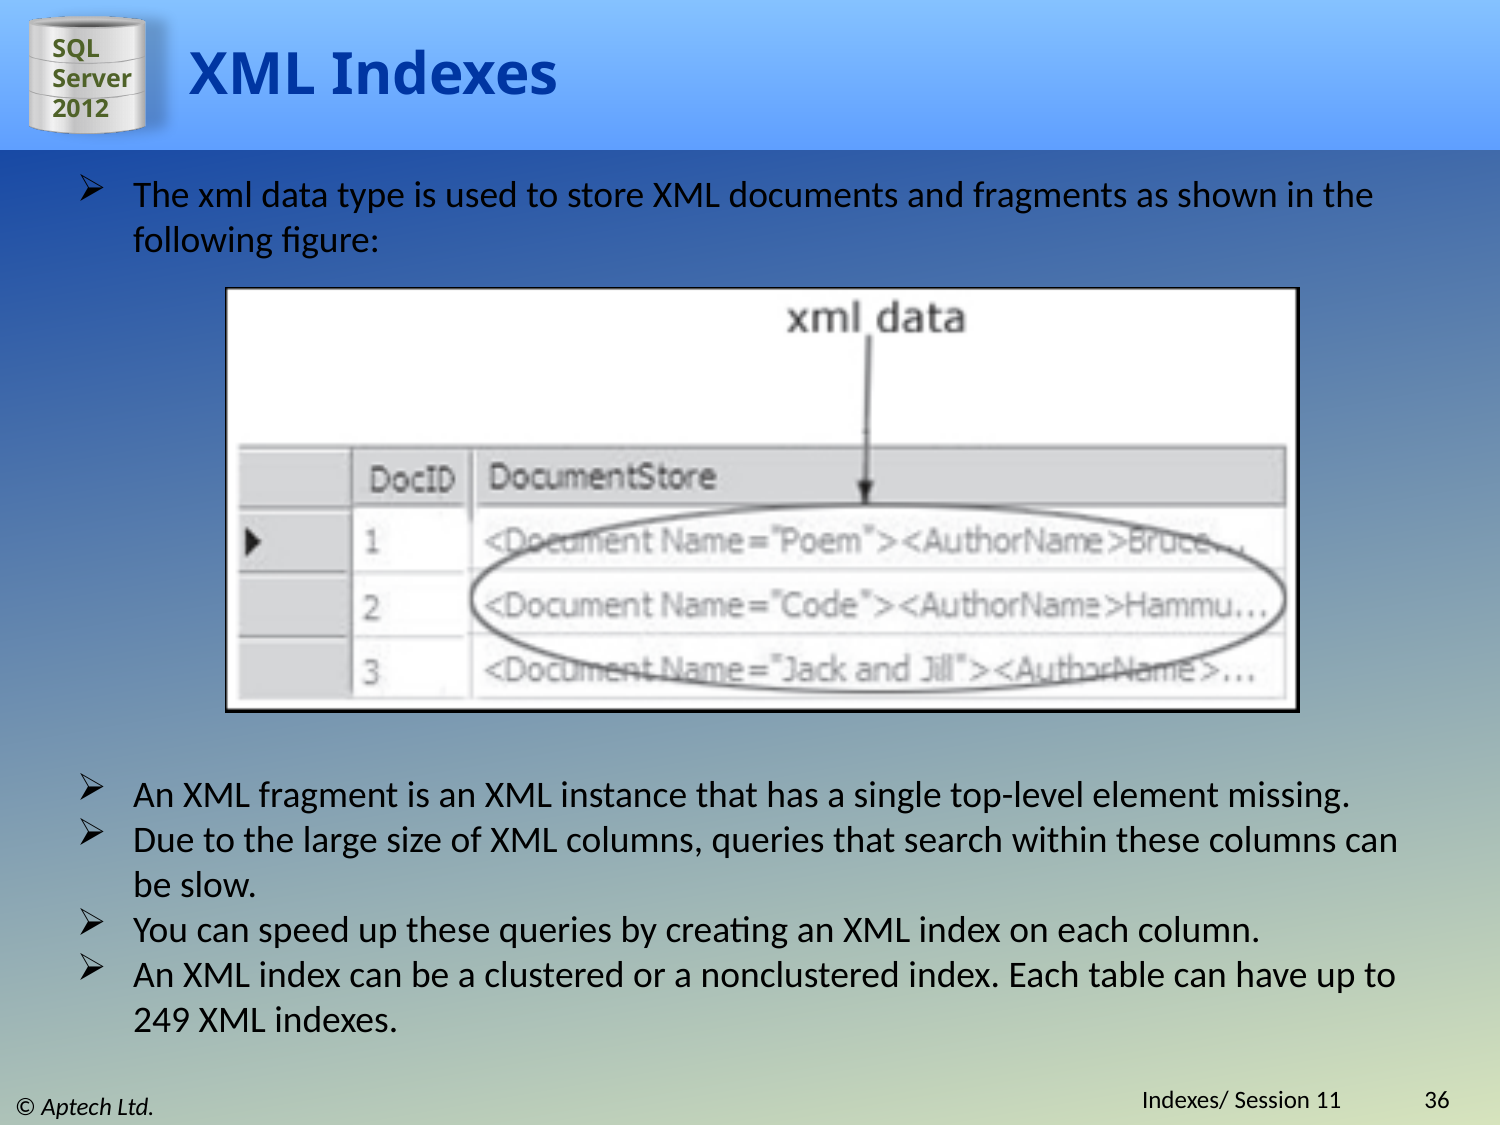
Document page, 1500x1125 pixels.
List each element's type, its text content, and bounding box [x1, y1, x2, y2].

text_box An XML fragment is an XML instance that has a single top-level element missing. Due to the large size of XML columns, queries that search within these columns can be slow. You can speed up these queries by creating an XML index on each column. An XML index can be a clustered or a nonclustered index. Each table can have up to 249 XML indexes. [62, 762, 1425, 1047]
footer Indexes/ Session 11 [375, 1084, 1363, 1113]
title XML Indexes [174, 37, 1426, 106]
picture [224, 287, 1300, 713]
picture [24, 0, 150, 150]
slide_number 36 [1363, 1084, 1465, 1113]
text_box The xml data type is used to store XML documents and fragments as shown in the following figure: [62, 162, 1413, 268]
